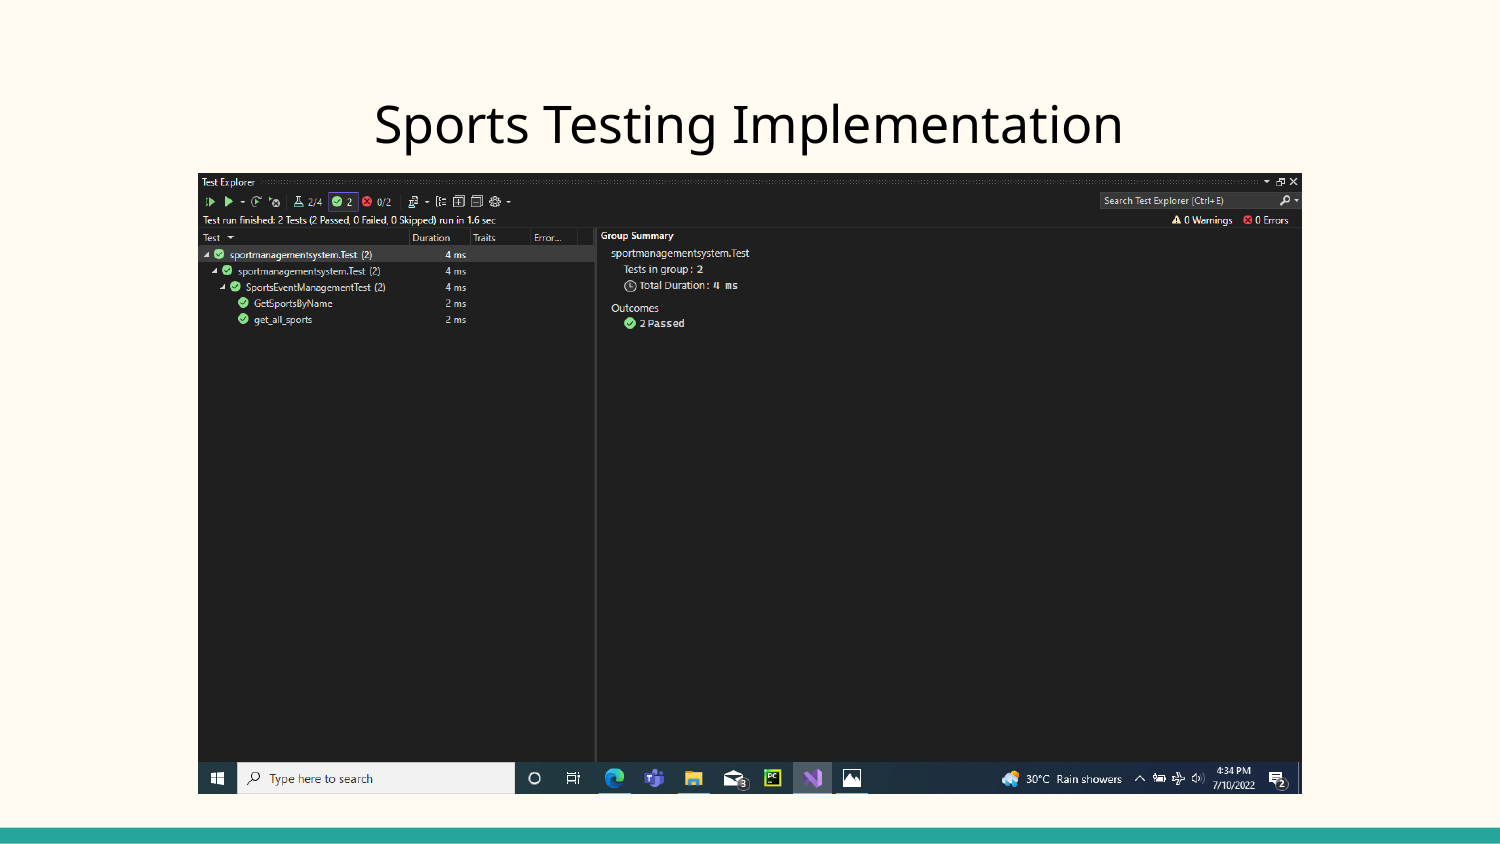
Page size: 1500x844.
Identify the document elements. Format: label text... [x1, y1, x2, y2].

picture [198, 173, 1302, 794]
title Sports Testing Implementation [51, 72, 1449, 174]
